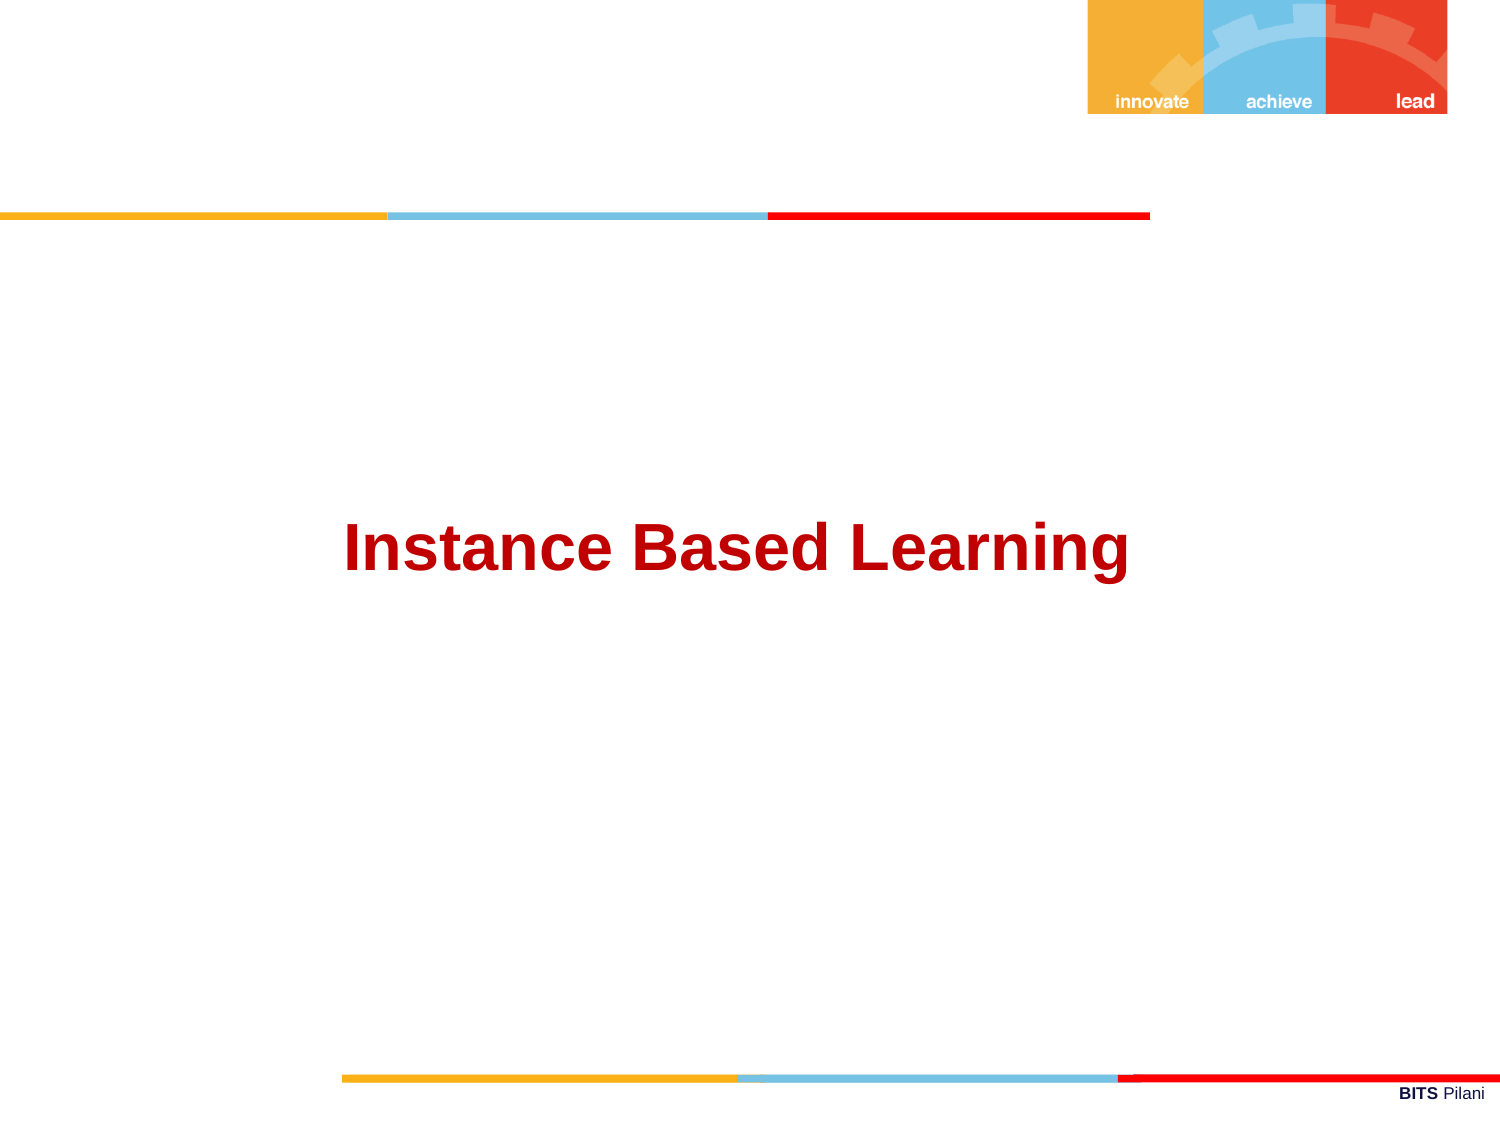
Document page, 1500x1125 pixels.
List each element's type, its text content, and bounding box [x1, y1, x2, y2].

picture [1087, 0, 1448, 114]
title Instance Based Learning [0, 487, 1488, 600]
